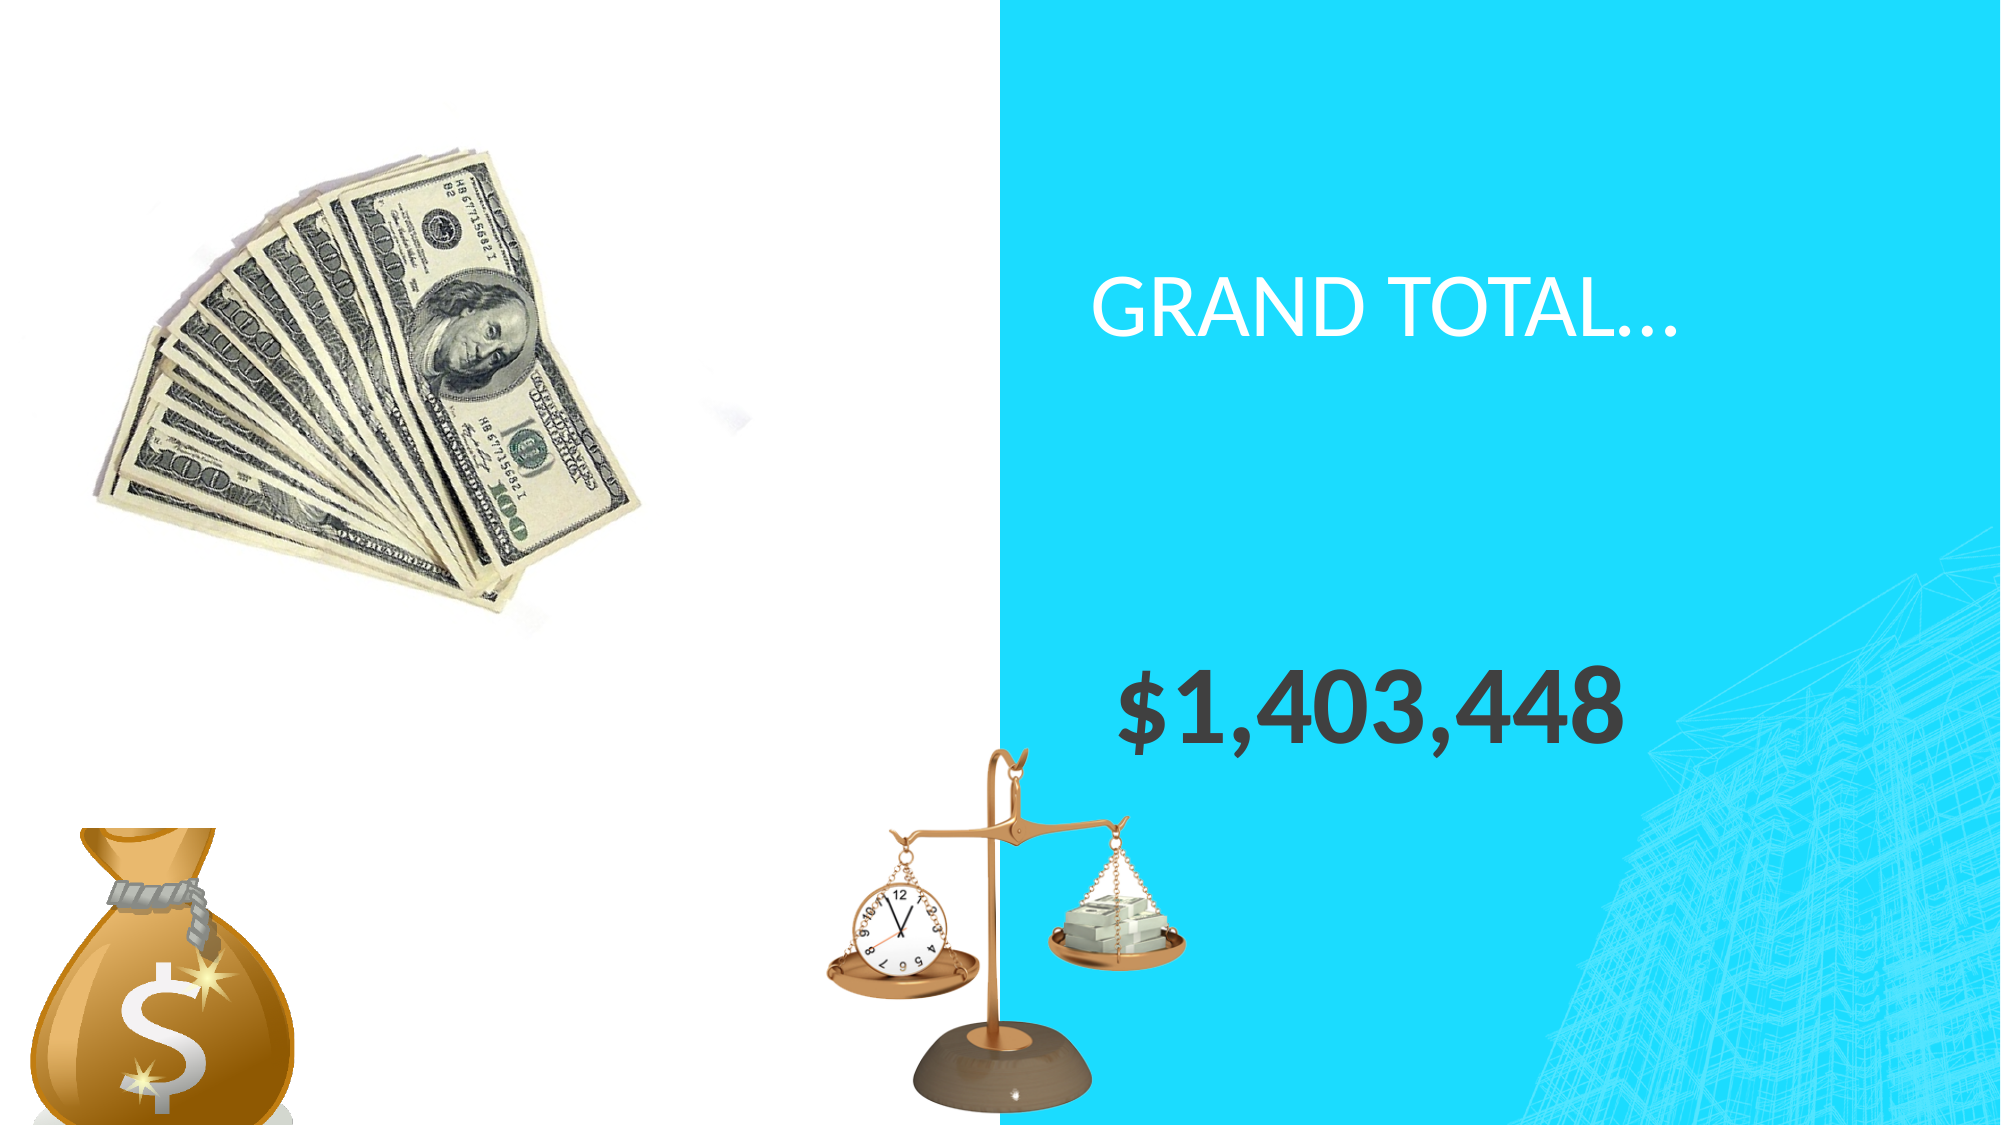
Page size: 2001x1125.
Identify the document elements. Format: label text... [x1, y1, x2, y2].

picture [0, 0, 837, 871]
text_box $1,403,448 [696, 623, 2000, 774]
picture [821, 0, 2001, 1125]
title Grand Total… [1075, 63, 1863, 363]
picture [30, 827, 295, 1125]
